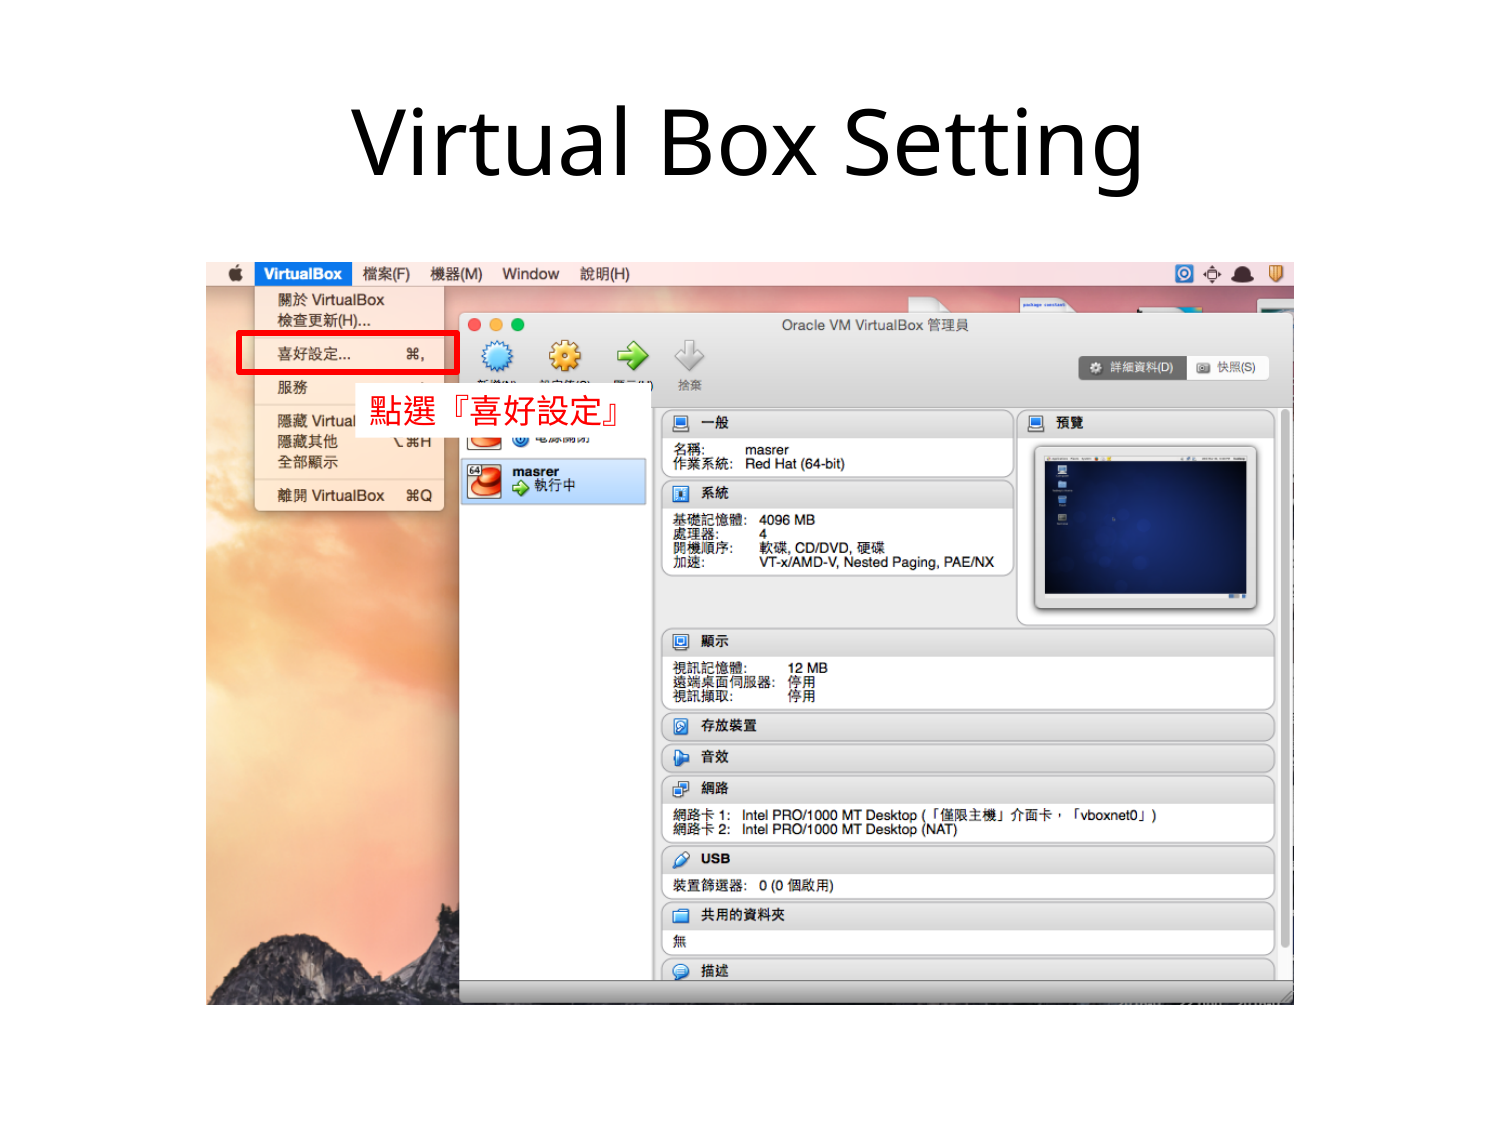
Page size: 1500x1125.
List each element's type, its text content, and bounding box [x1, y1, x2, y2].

title Virtual Box Setting [75, 45, 1425, 233]
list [74, 262, 1426, 1006]
